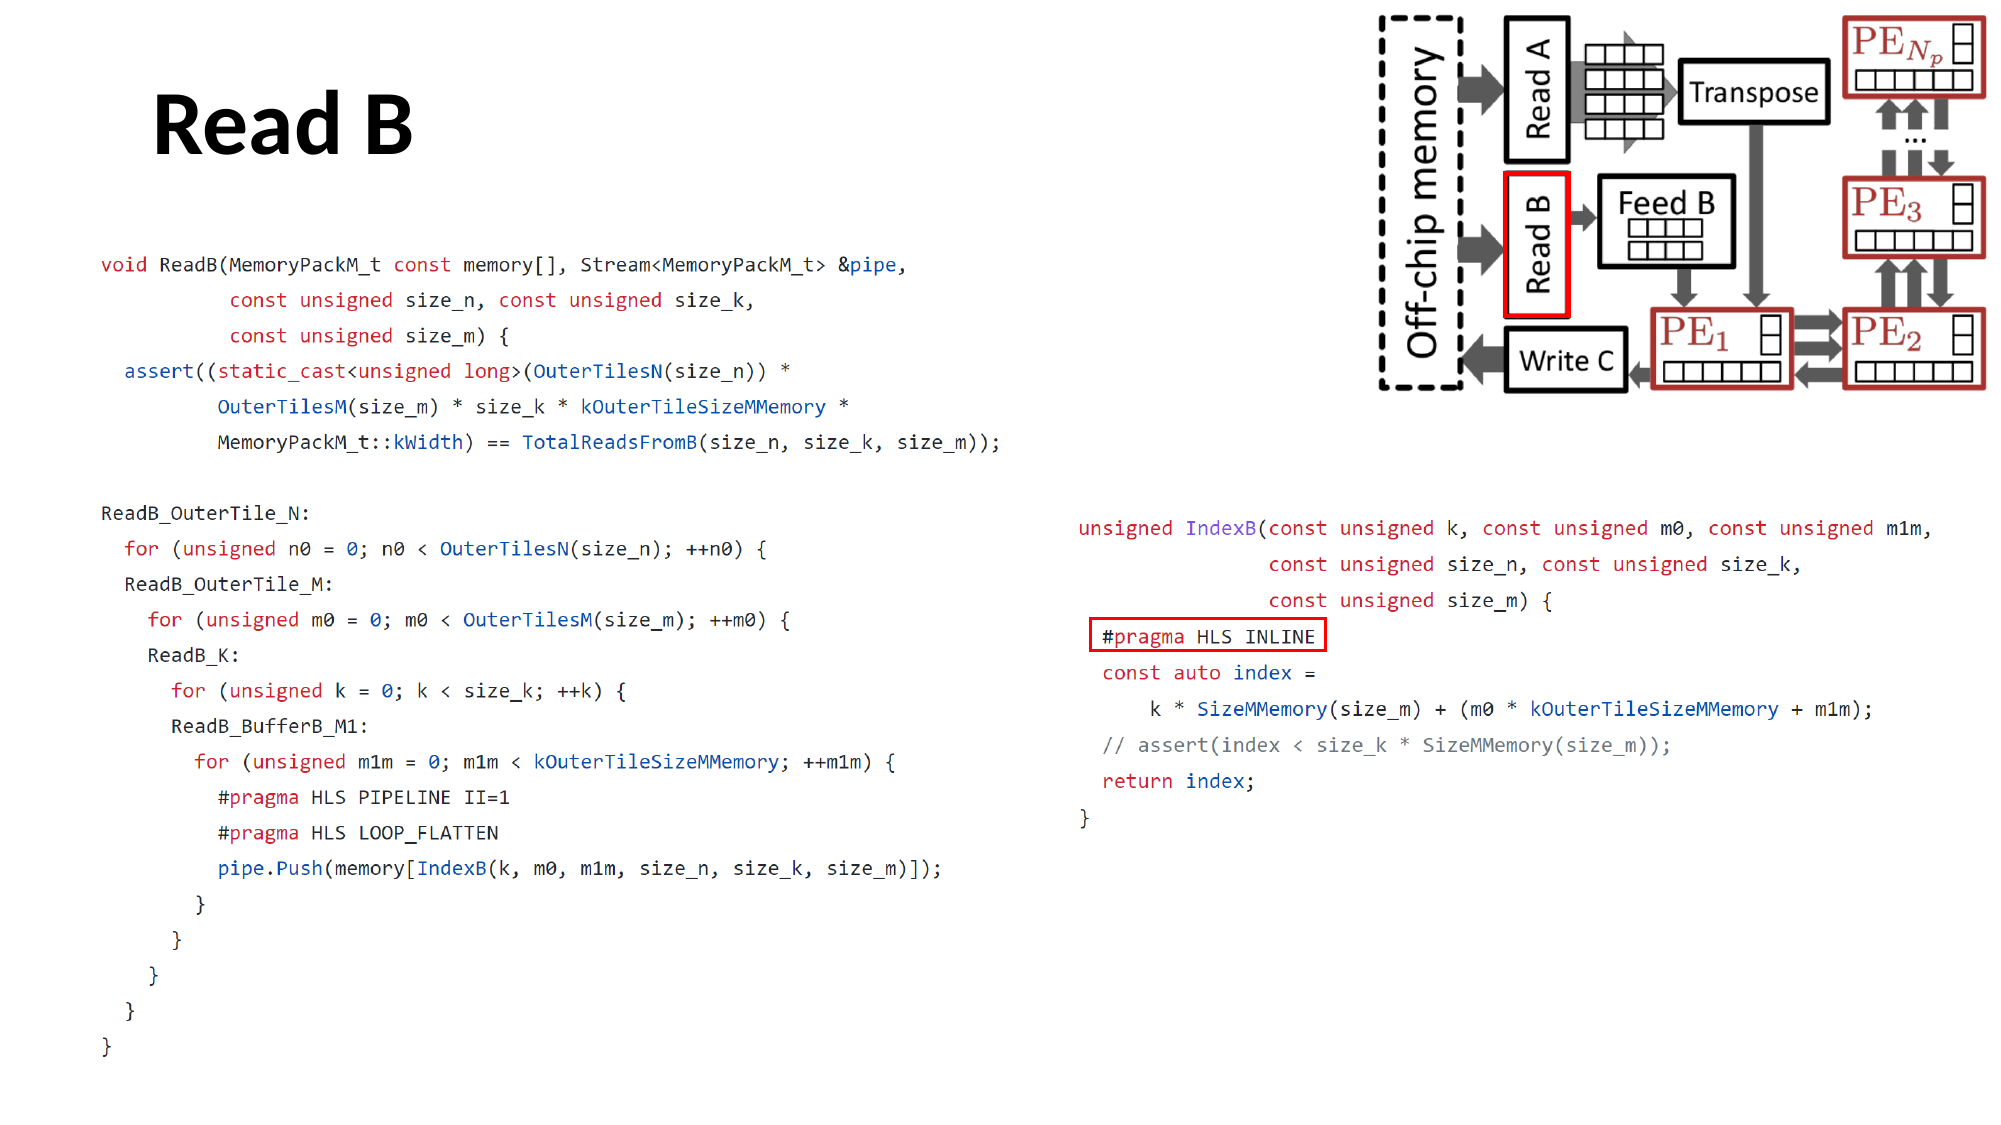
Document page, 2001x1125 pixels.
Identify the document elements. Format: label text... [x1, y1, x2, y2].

picture [1061, 513, 1949, 839]
picture [85, 249, 1018, 1062]
picture [1360, 0, 2000, 409]
title Read B [137, 59, 1360, 190]
